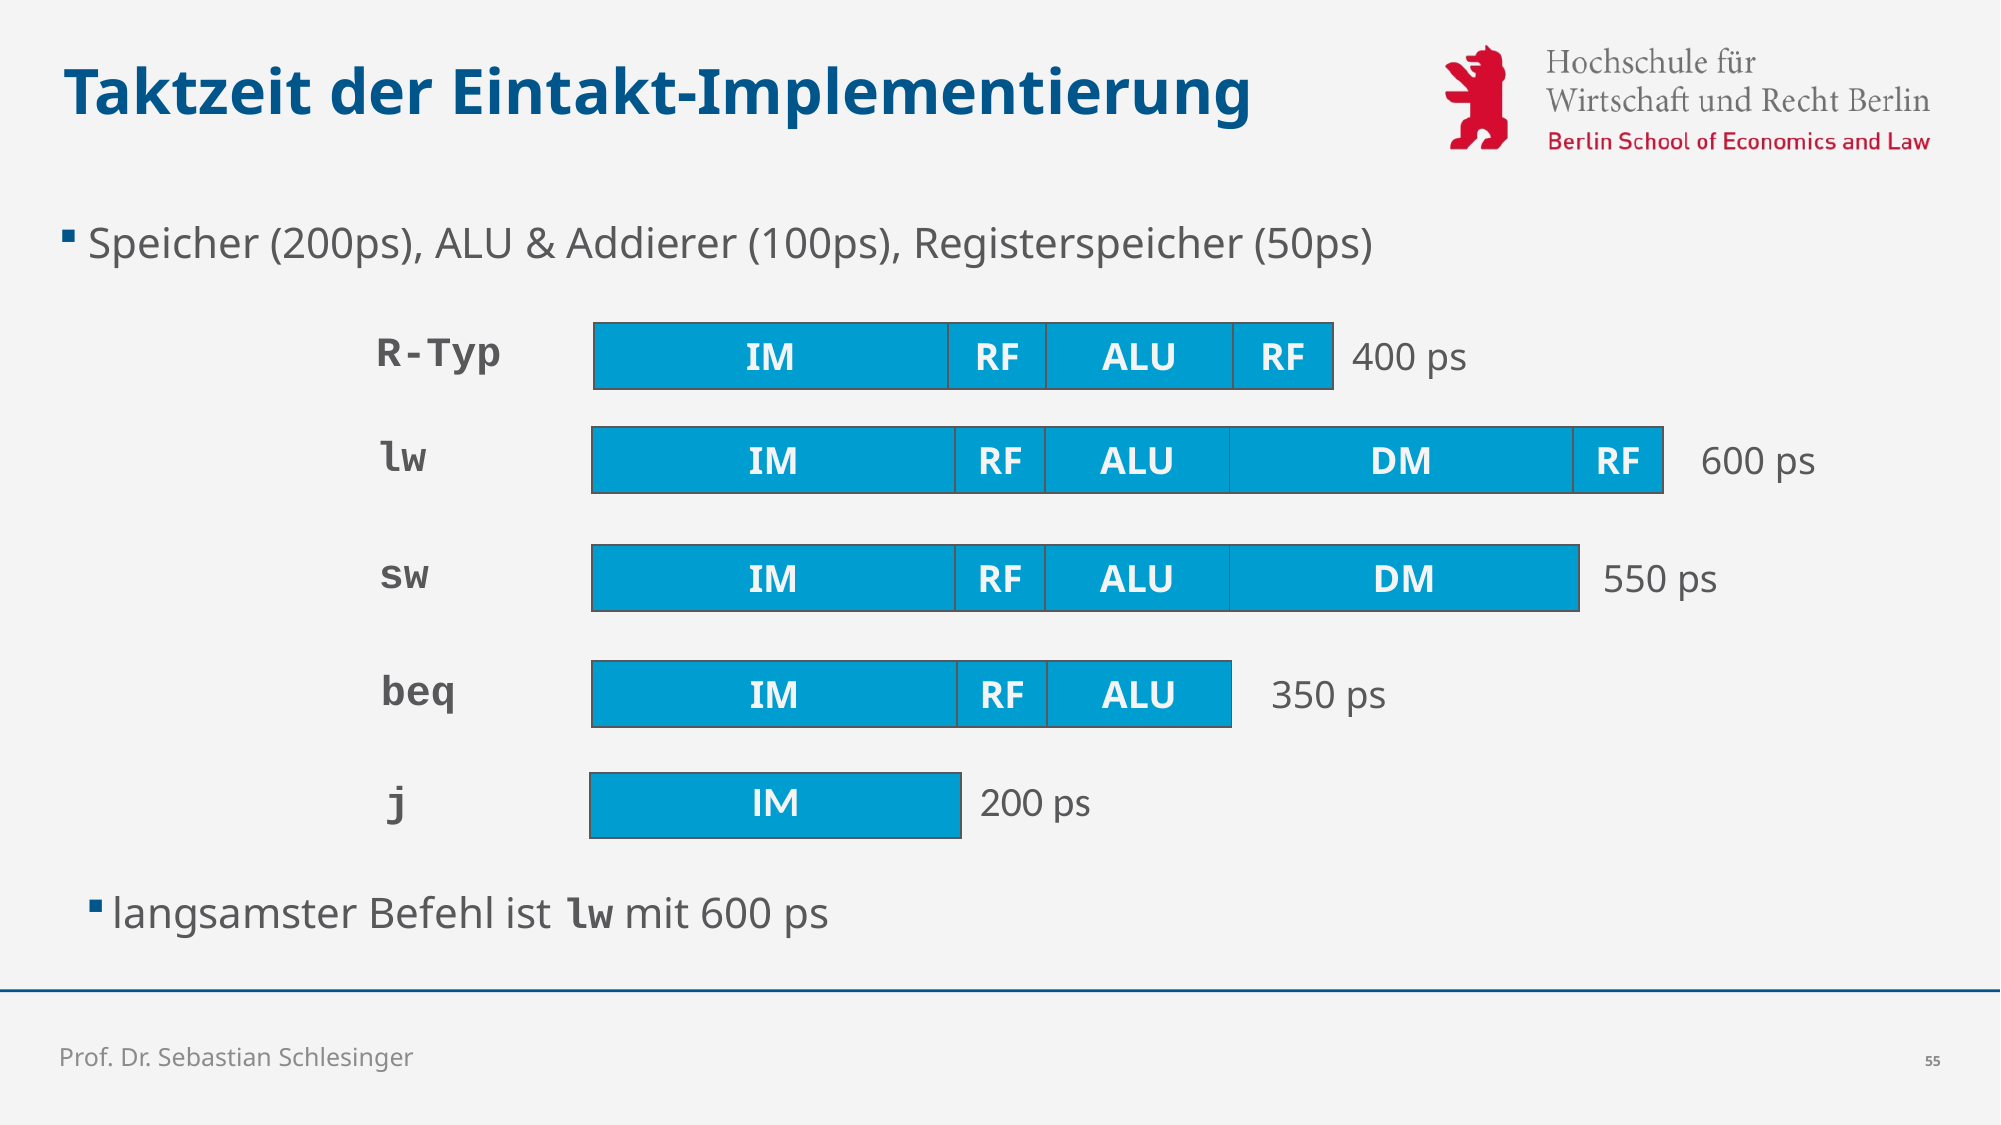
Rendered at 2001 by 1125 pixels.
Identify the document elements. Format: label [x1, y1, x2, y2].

table_header [591, 774, 960, 837]
footer [58, 1012, 1440, 1072]
table_header [1580, 545, 1742, 611]
picture [1434, 42, 1937, 158]
table_header [949, 324, 1045, 388]
table_header [595, 324, 947, 388]
table_header [956, 546, 1044, 610]
table_header [1046, 428, 1229, 492]
table_header [1232, 661, 1427, 727]
table_header [361, 323, 593, 389]
table_header [1234, 324, 1332, 388]
slide_number [1805, 1012, 1941, 1072]
table_header [361, 427, 591, 493]
table_header [1334, 323, 1487, 389]
table_header [1230, 546, 1578, 610]
table_header [962, 773, 1109, 838]
table_header [1047, 324, 1232, 388]
table_header [593, 546, 954, 610]
table_header [1574, 428, 1662, 492]
table_header [364, 545, 591, 611]
table_header [1664, 427, 1854, 493]
table_header [956, 428, 1044, 492]
table_header [593, 662, 956, 726]
table_header [593, 428, 954, 492]
list [59, 212, 1941, 943]
table_header [1046, 546, 1229, 610]
table_header [370, 773, 589, 838]
table_header [366, 661, 591, 727]
table_header [958, 662, 1046, 726]
table_header [1048, 662, 1231, 726]
table_header [1230, 428, 1572, 492]
title [63, 51, 1314, 147]
